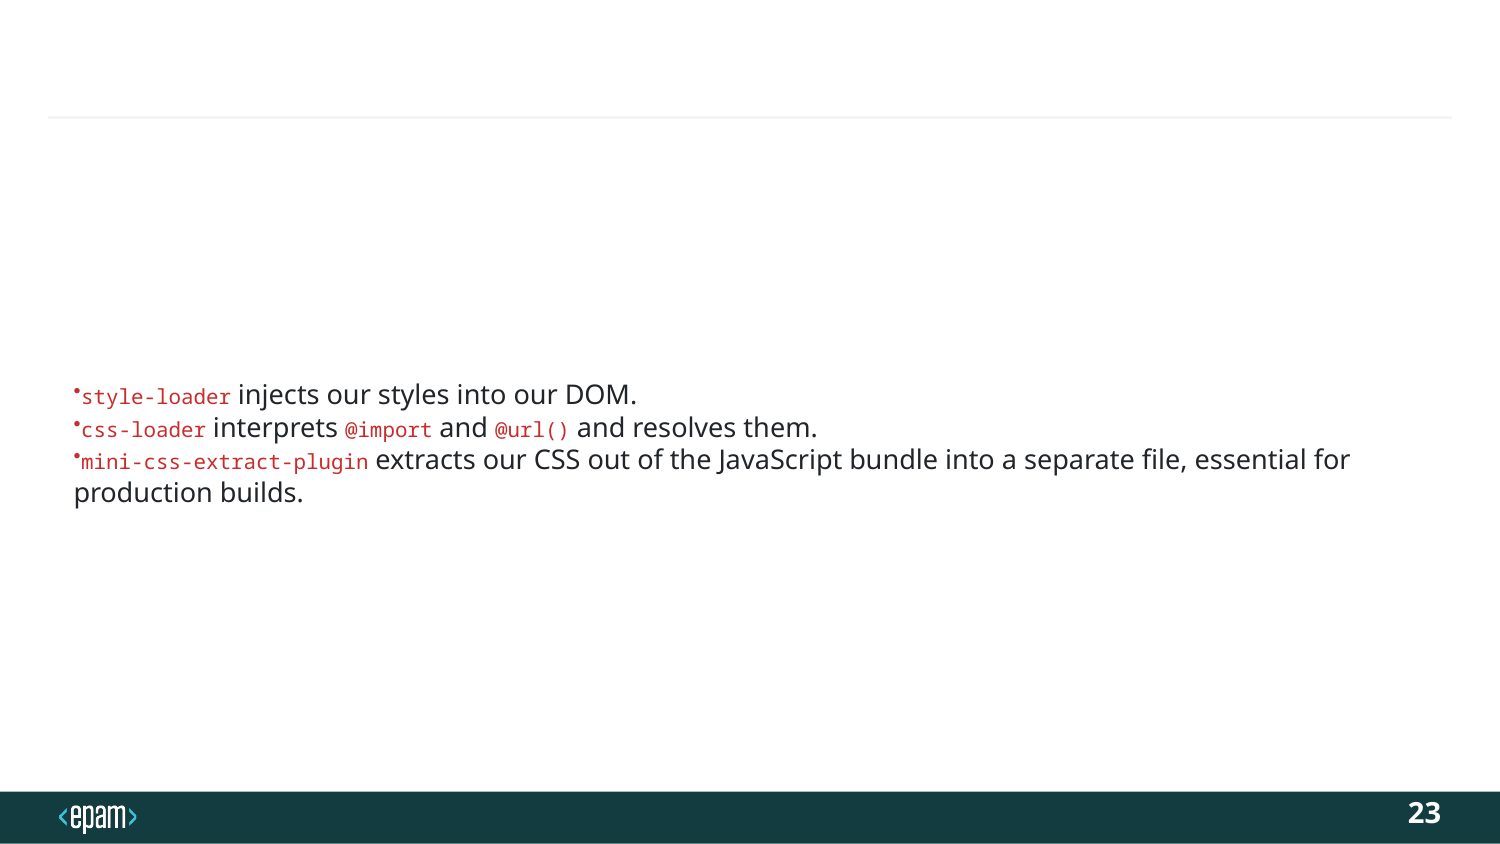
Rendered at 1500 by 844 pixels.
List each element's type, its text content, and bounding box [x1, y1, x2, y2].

list style-loader injects our styles into our DOM. css-loader interprets @import and @url() and resolves them. mini-css-extract-plugin extracts our CSS out of the JavaScript bundle into a separate file, essential for production builds. [58, 205, 1442, 707]
slide_number 23 [1216, 791, 1442, 844]
